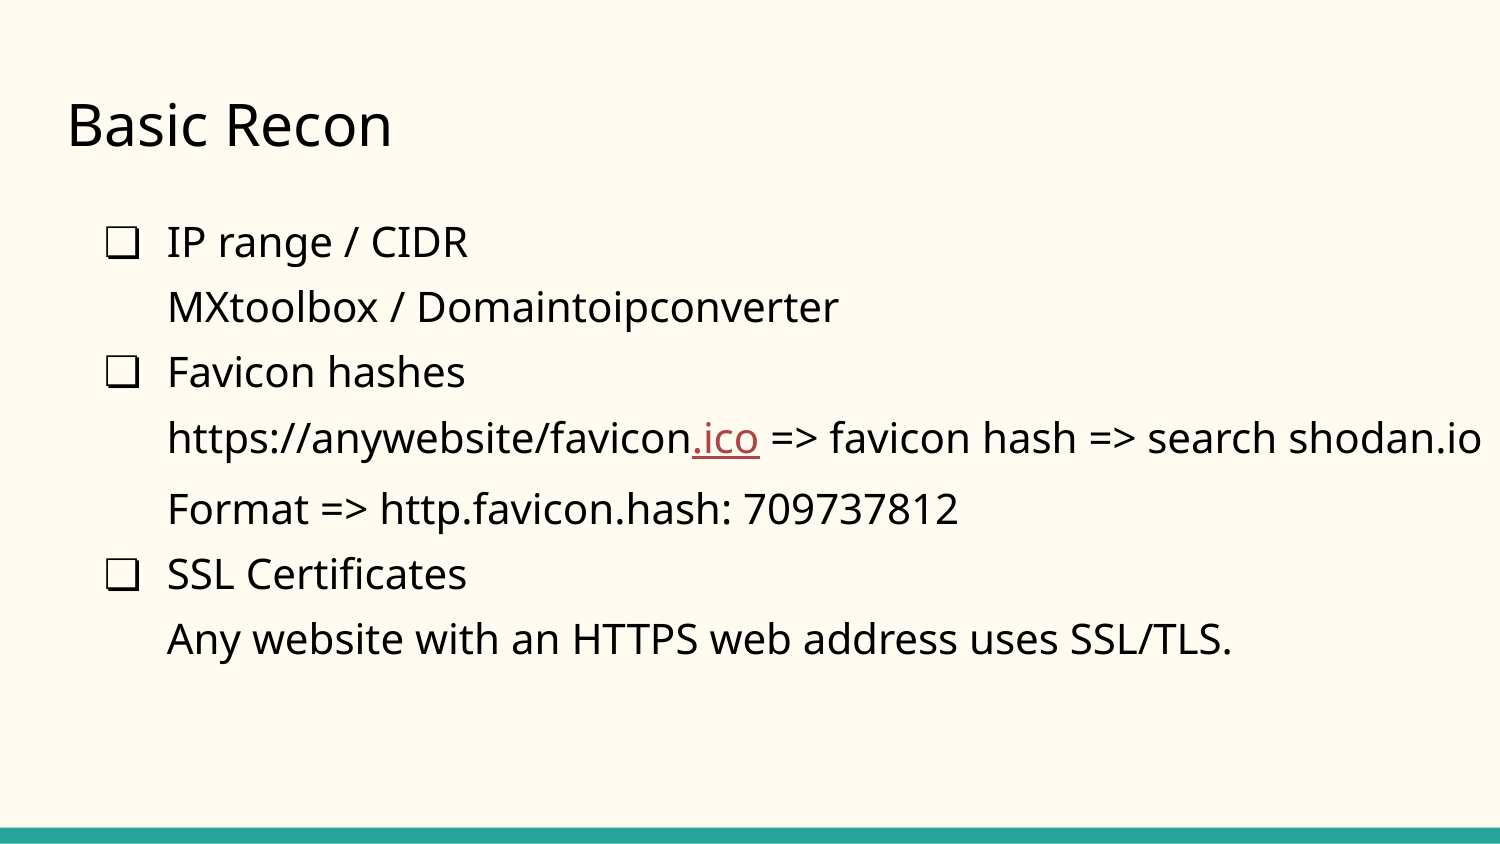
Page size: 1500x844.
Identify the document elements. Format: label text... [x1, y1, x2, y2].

list IP range / CIDR MXtoolbox / Domaintoipconverter Favicon hashes https://anywebsite/favicon.ico => favicon hash => search shodan.io Format => http.favicon.hash: 709737812 SSL Certificates Any website with an HTTPS web address uses SSL/TLS. [67, 173, 1500, 750]
title Basic Recon [51, 72, 1449, 174]
